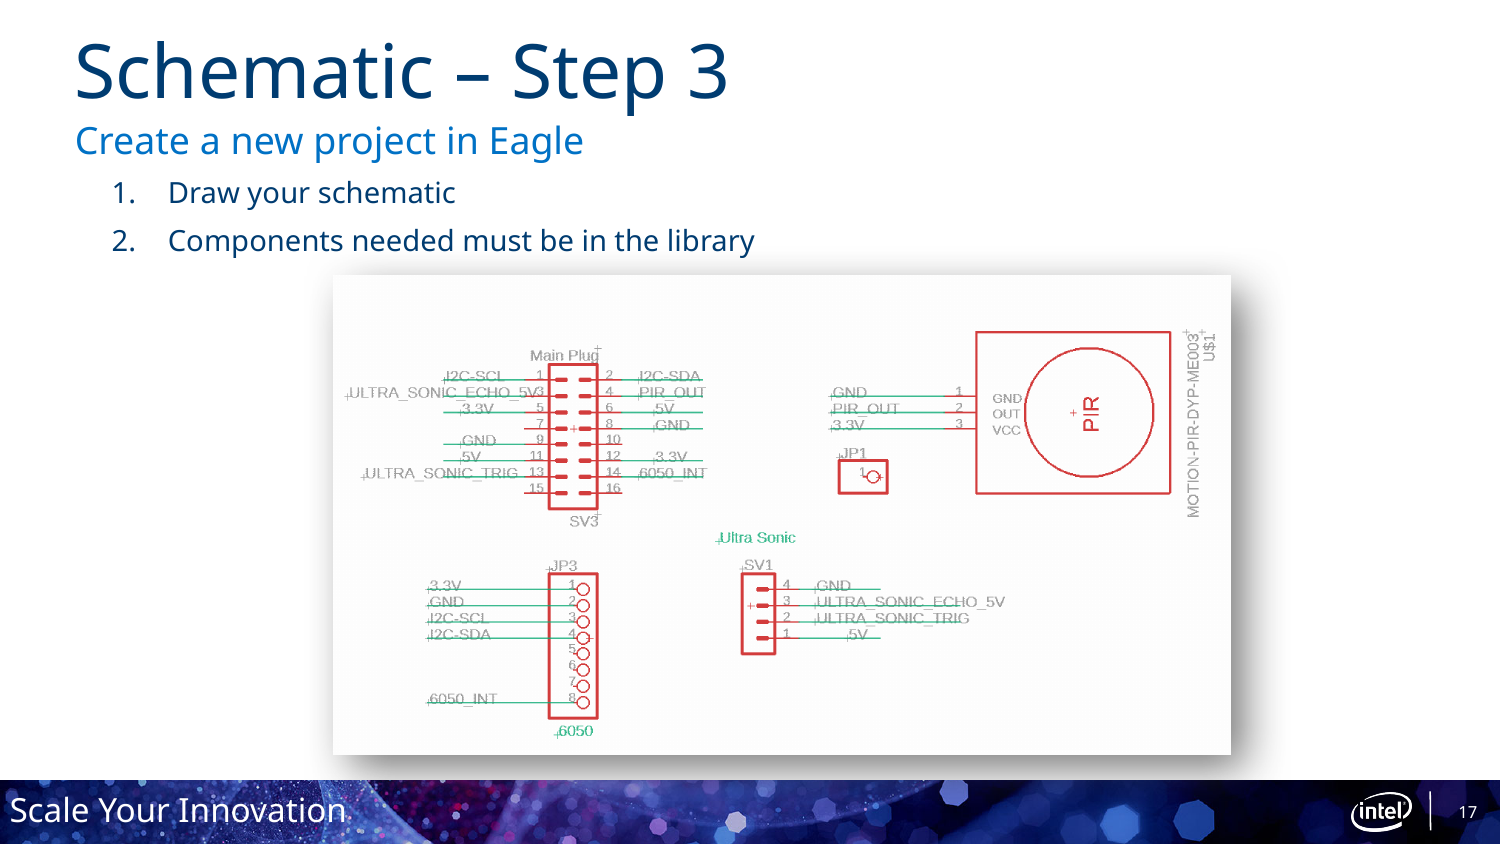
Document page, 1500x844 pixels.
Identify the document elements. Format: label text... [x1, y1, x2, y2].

slide_number 17 [1127, 791, 1478, 837]
picture [333, 275, 1231, 755]
title Schematic – Step 3 [74, 50, 1425, 113]
list Create a new project in Eagle Draw your schematic Components needed must be in the library [74, 117, 1425, 760]
picture [0, 780, 1500, 844]
